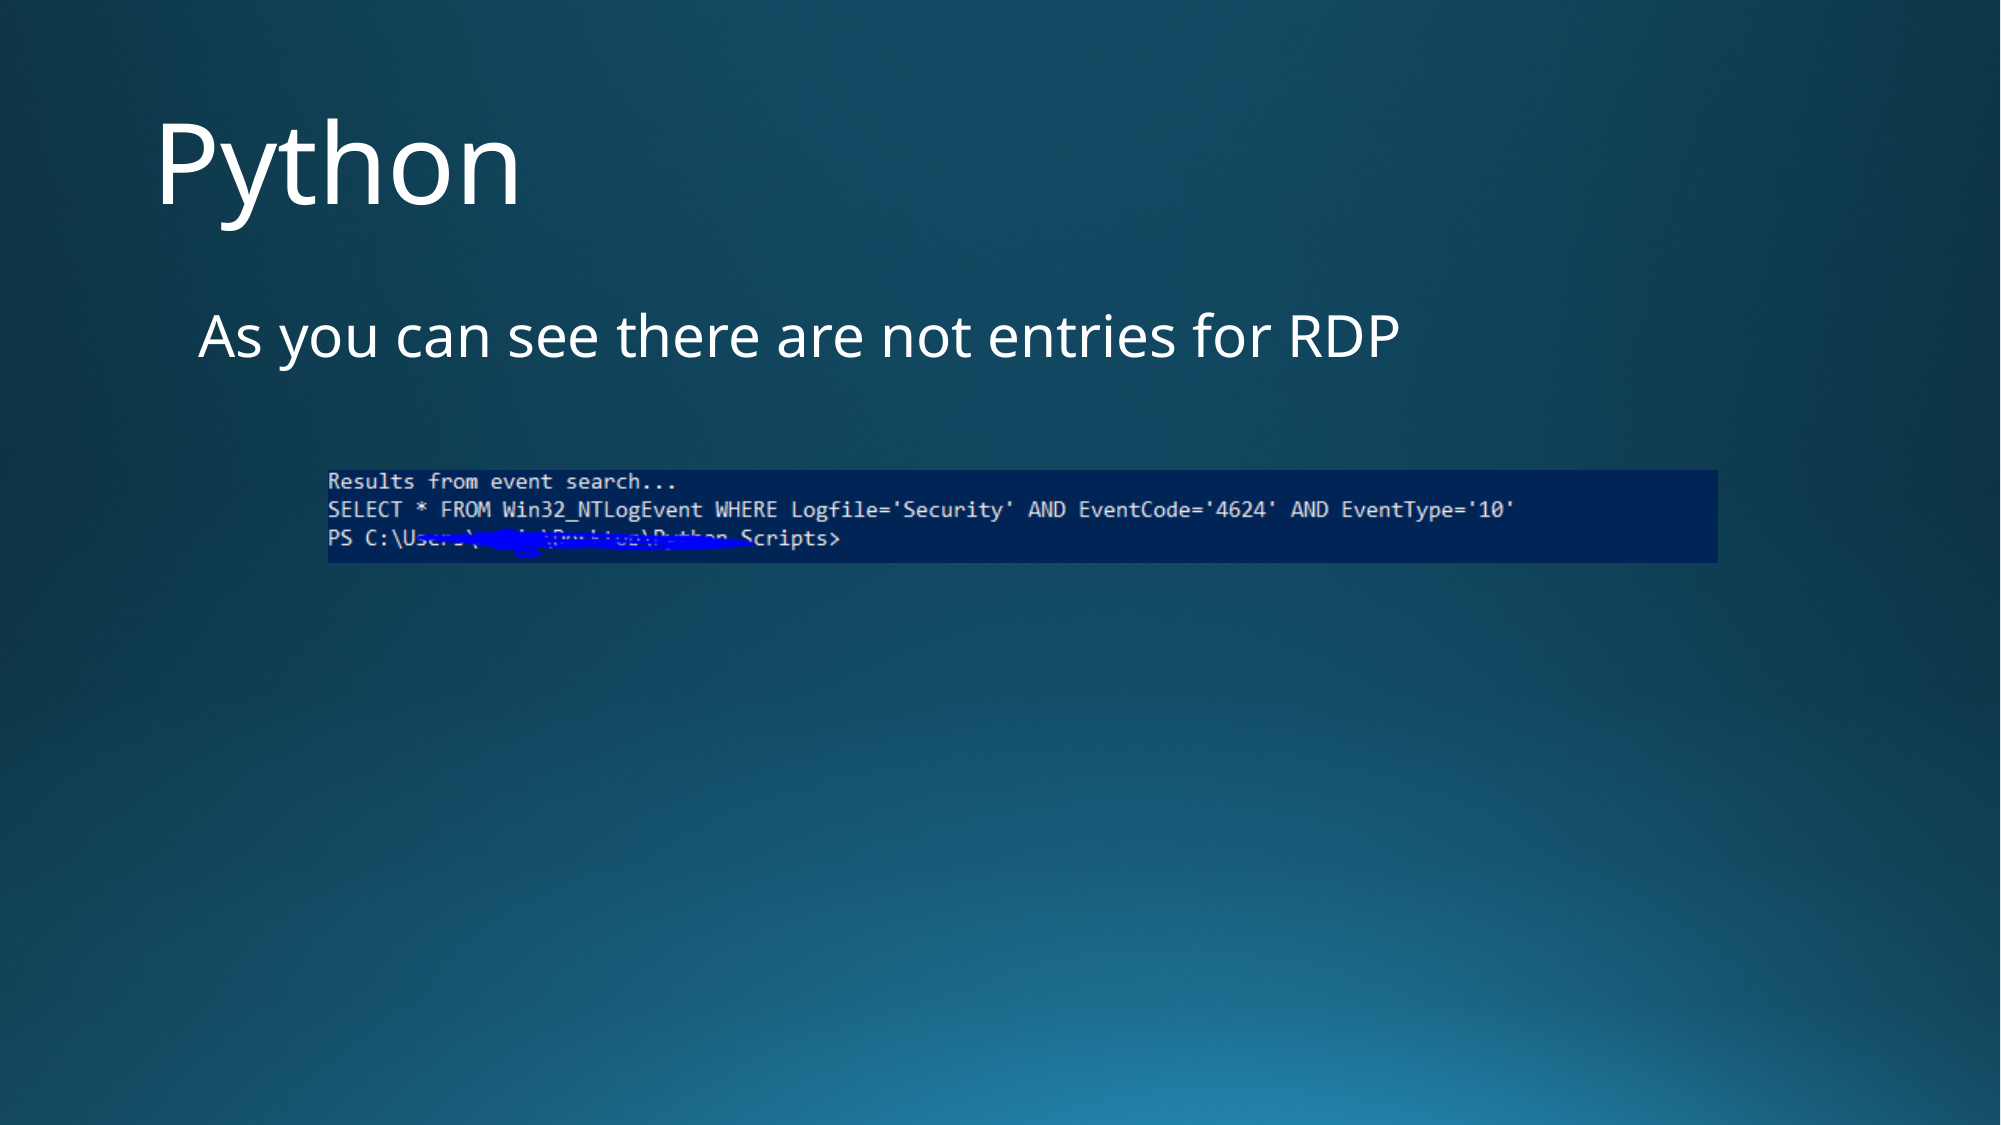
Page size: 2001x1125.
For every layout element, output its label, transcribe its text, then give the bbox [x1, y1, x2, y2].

list As you can see there are not entries for RDP [183, 299, 1863, 1014]
title Python [137, 59, 1863, 278]
picture [0, 0, 2001, 1125]
